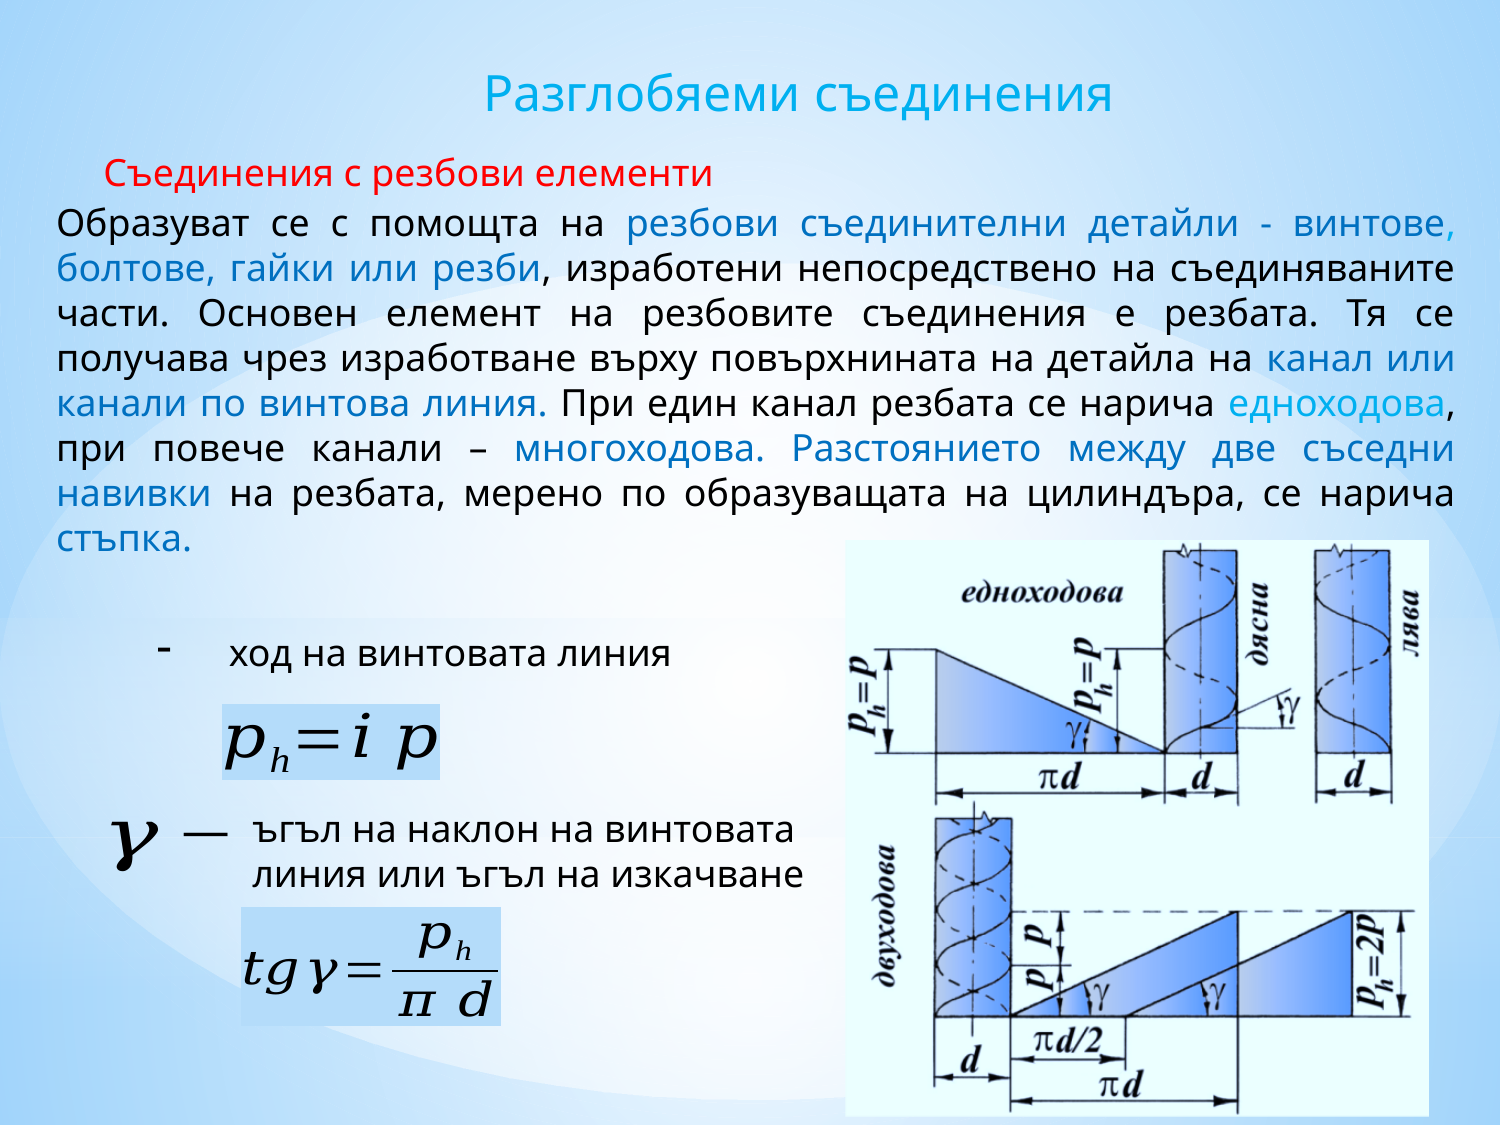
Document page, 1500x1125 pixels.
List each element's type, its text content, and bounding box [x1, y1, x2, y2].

picture [844, 540, 1429, 1117]
text_box ход на винтовата линия [213, 621, 697, 682]
text_box Образуват се с помощта на резбови съединителни детайли - винтове, болтове, гайки или резби, изработени непосредствено на съединяваните части. Основен елемент на резбовите съединения е резбата. Тя се получава чрез изработване върху повърхнината на детайла на канал или канали по винтова линия. При един канал резбата се нарича едноходова, при повече канали – многоходова. Разстоянието между две съседни навивки на резбата, мерено по образуващата на цилиндъра, се нарича стъпка. [41, 191, 1471, 567]
text_box Съединения с резбови елементи [88, 141, 1137, 191]
text_box ъгъл на наклон на винтовата линия или ъгъл на изкачване [237, 798, 838, 903]
list Разглобяеми съединения [117, 53, 1463, 149]
